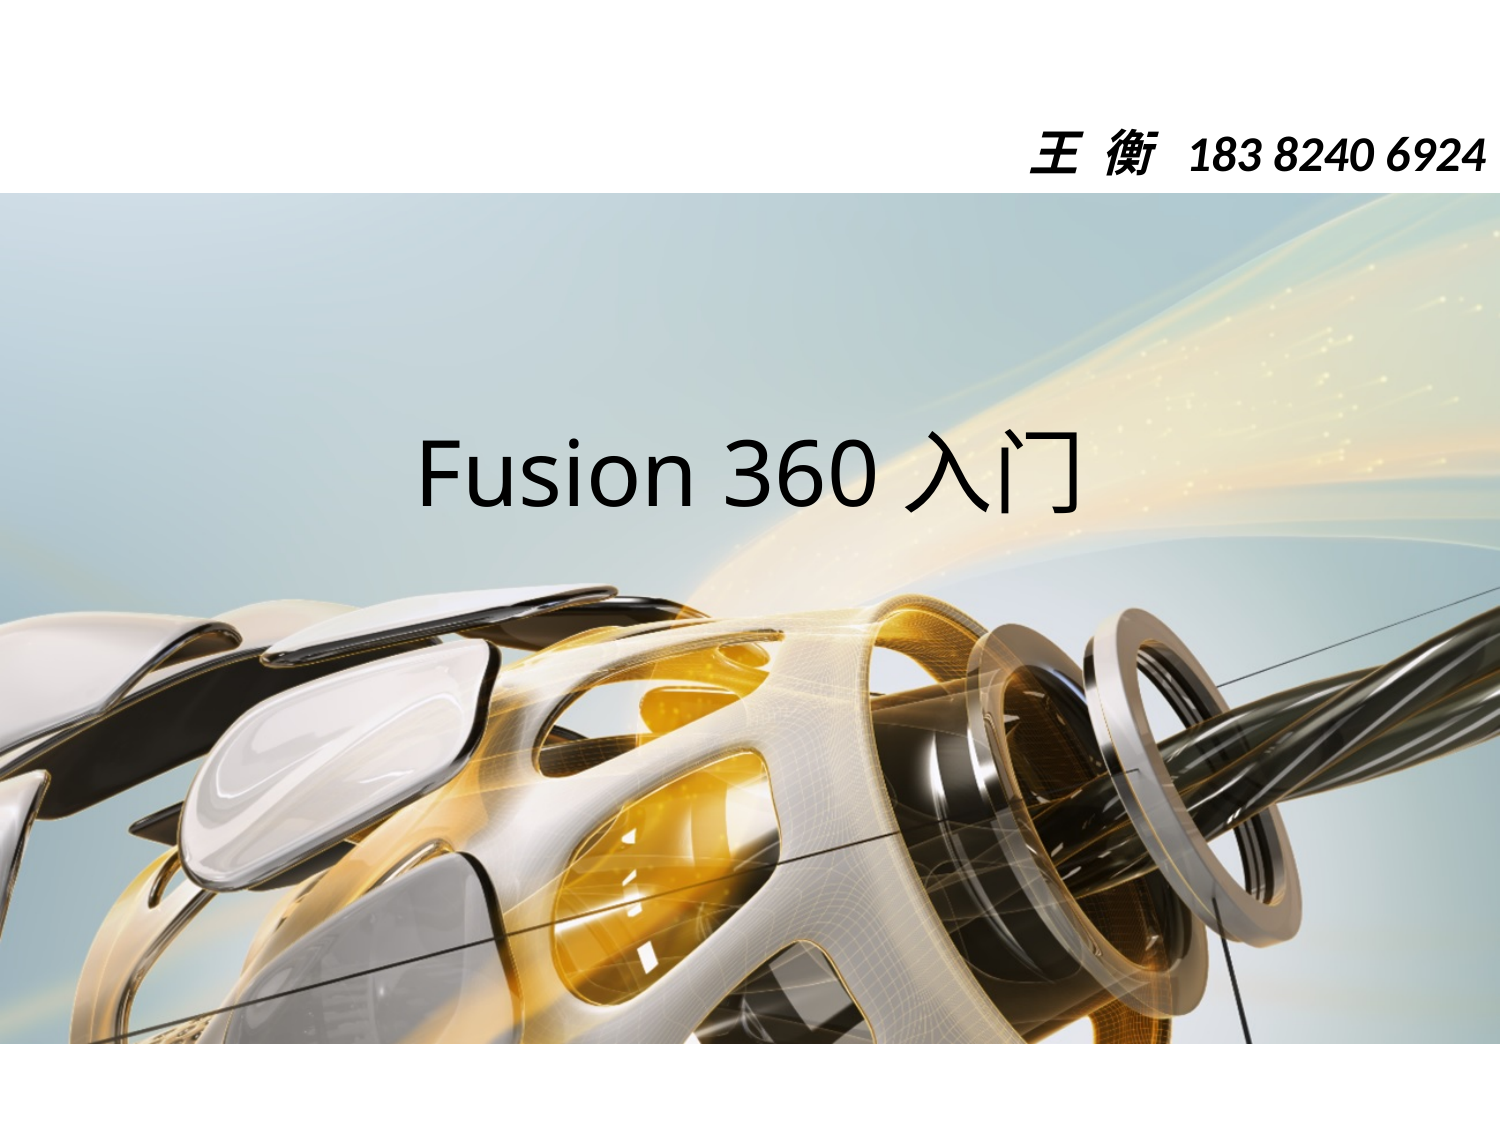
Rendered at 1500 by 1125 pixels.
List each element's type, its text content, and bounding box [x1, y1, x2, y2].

subtitle 王 衡 183 8240 6924 [451, 113, 1500, 192]
picture [0, 192, 1500, 1044]
